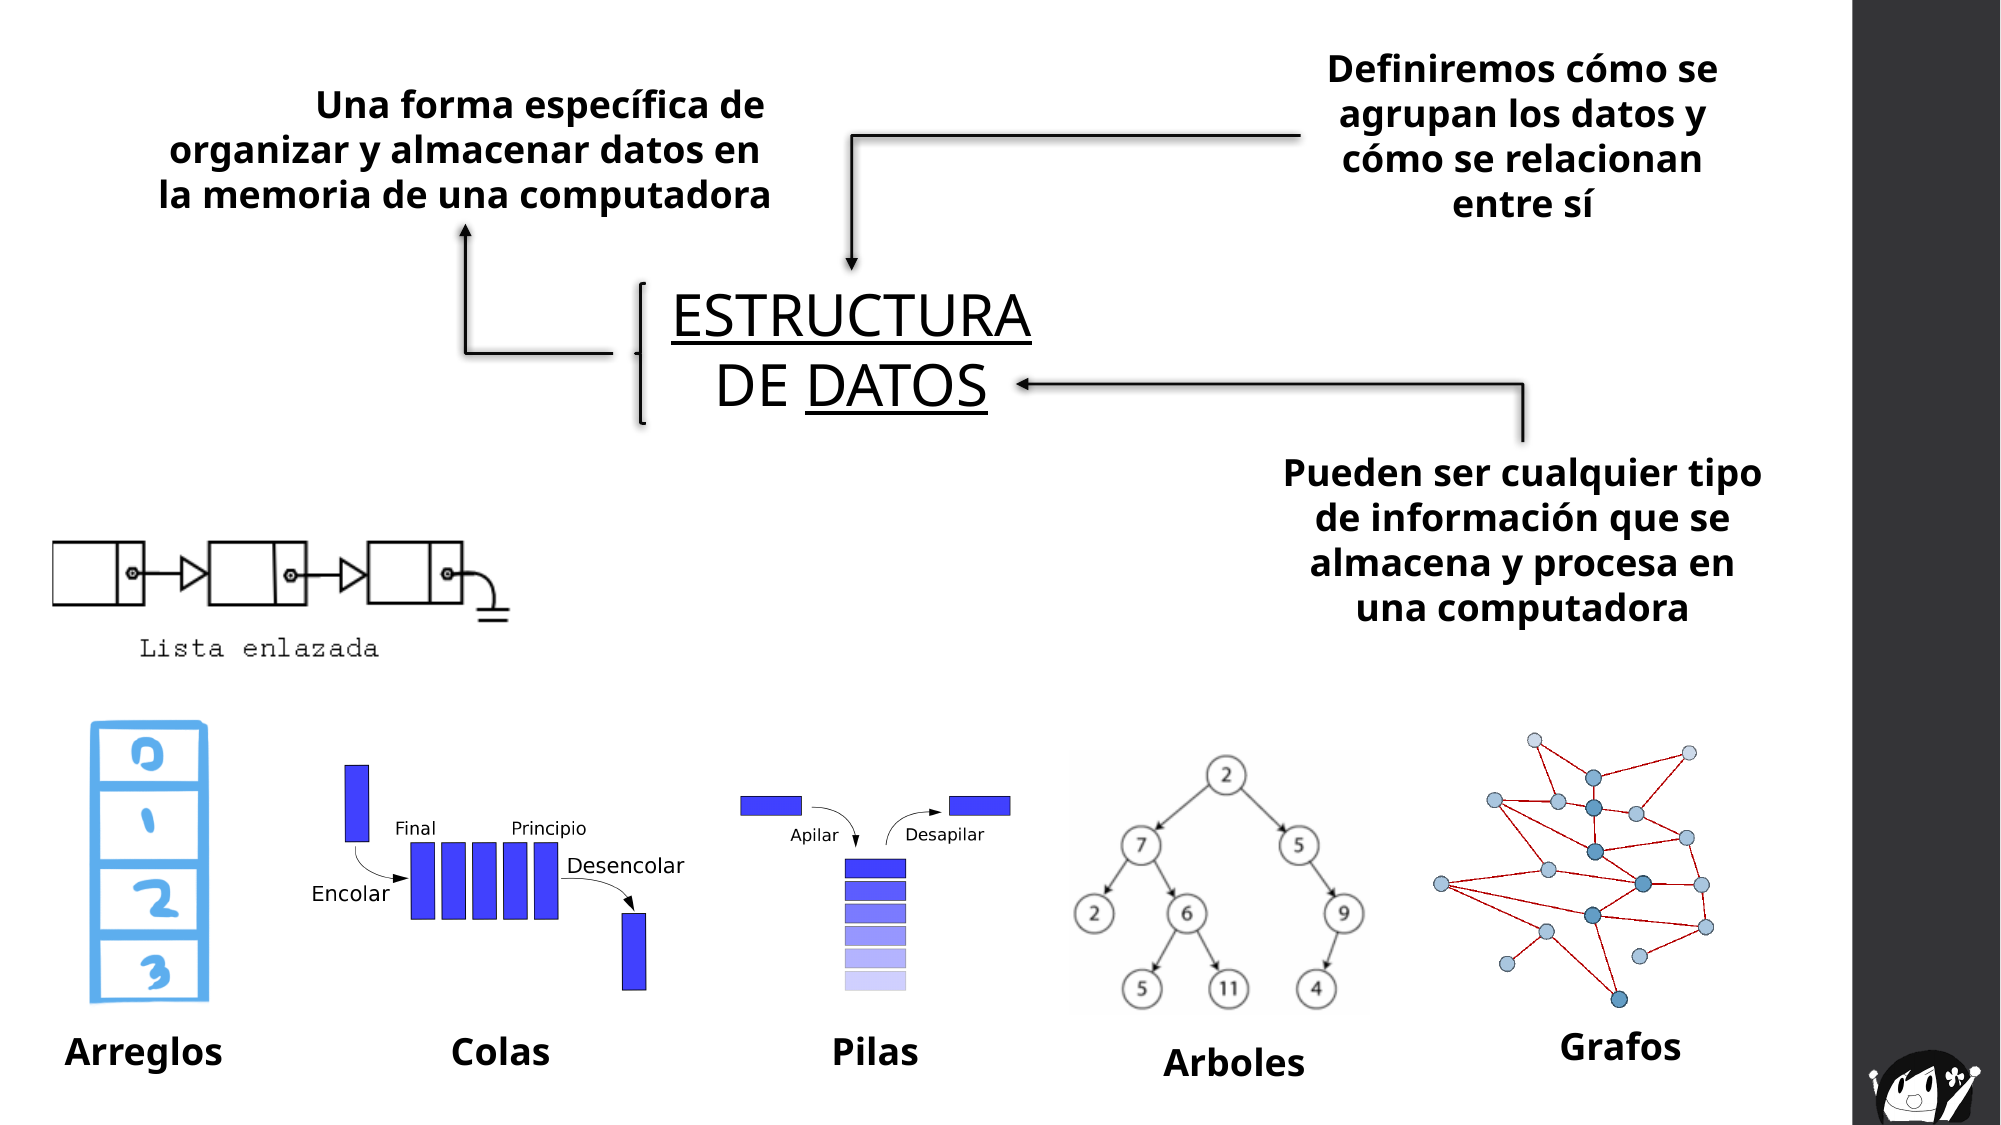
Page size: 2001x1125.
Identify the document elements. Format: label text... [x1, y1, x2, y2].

text_box Arreglos [0, 1020, 289, 1081]
picture [1420, 717, 1738, 1017]
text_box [465, 225, 614, 354]
picture [306, 760, 693, 994]
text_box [1240, 159, 1299, 667]
picture [1068, 750, 1370, 1015]
picture [52, 511, 526, 664]
text_box Definiremos cómo se agrupan los datos y cómo se relacionan entre sí [1300, 38, 1746, 233]
text_box Arboles [1022, 1031, 1447, 1092]
picture [739, 795, 1012, 992]
text_box Pilas [663, 1020, 1087, 1081]
text_box [633, 281, 646, 426]
text_box Una forma específica de organizar y almacenar datos en la memoria de una computadora [139, 73, 792, 224]
picture [1855, 1046, 1994, 1125]
text_box Colas [289, 1020, 663, 1081]
text_box Pueden ser cualquier tipo de información que se almacena y procesa en una computadora [1305, 442, 1781, 637]
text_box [851, 136, 1301, 271]
picture [63, 692, 233, 1030]
text_box Grafos [1409, 1015, 1833, 1076]
text_box ESTRUCTURA DE DATOS [645, 270, 1058, 426]
